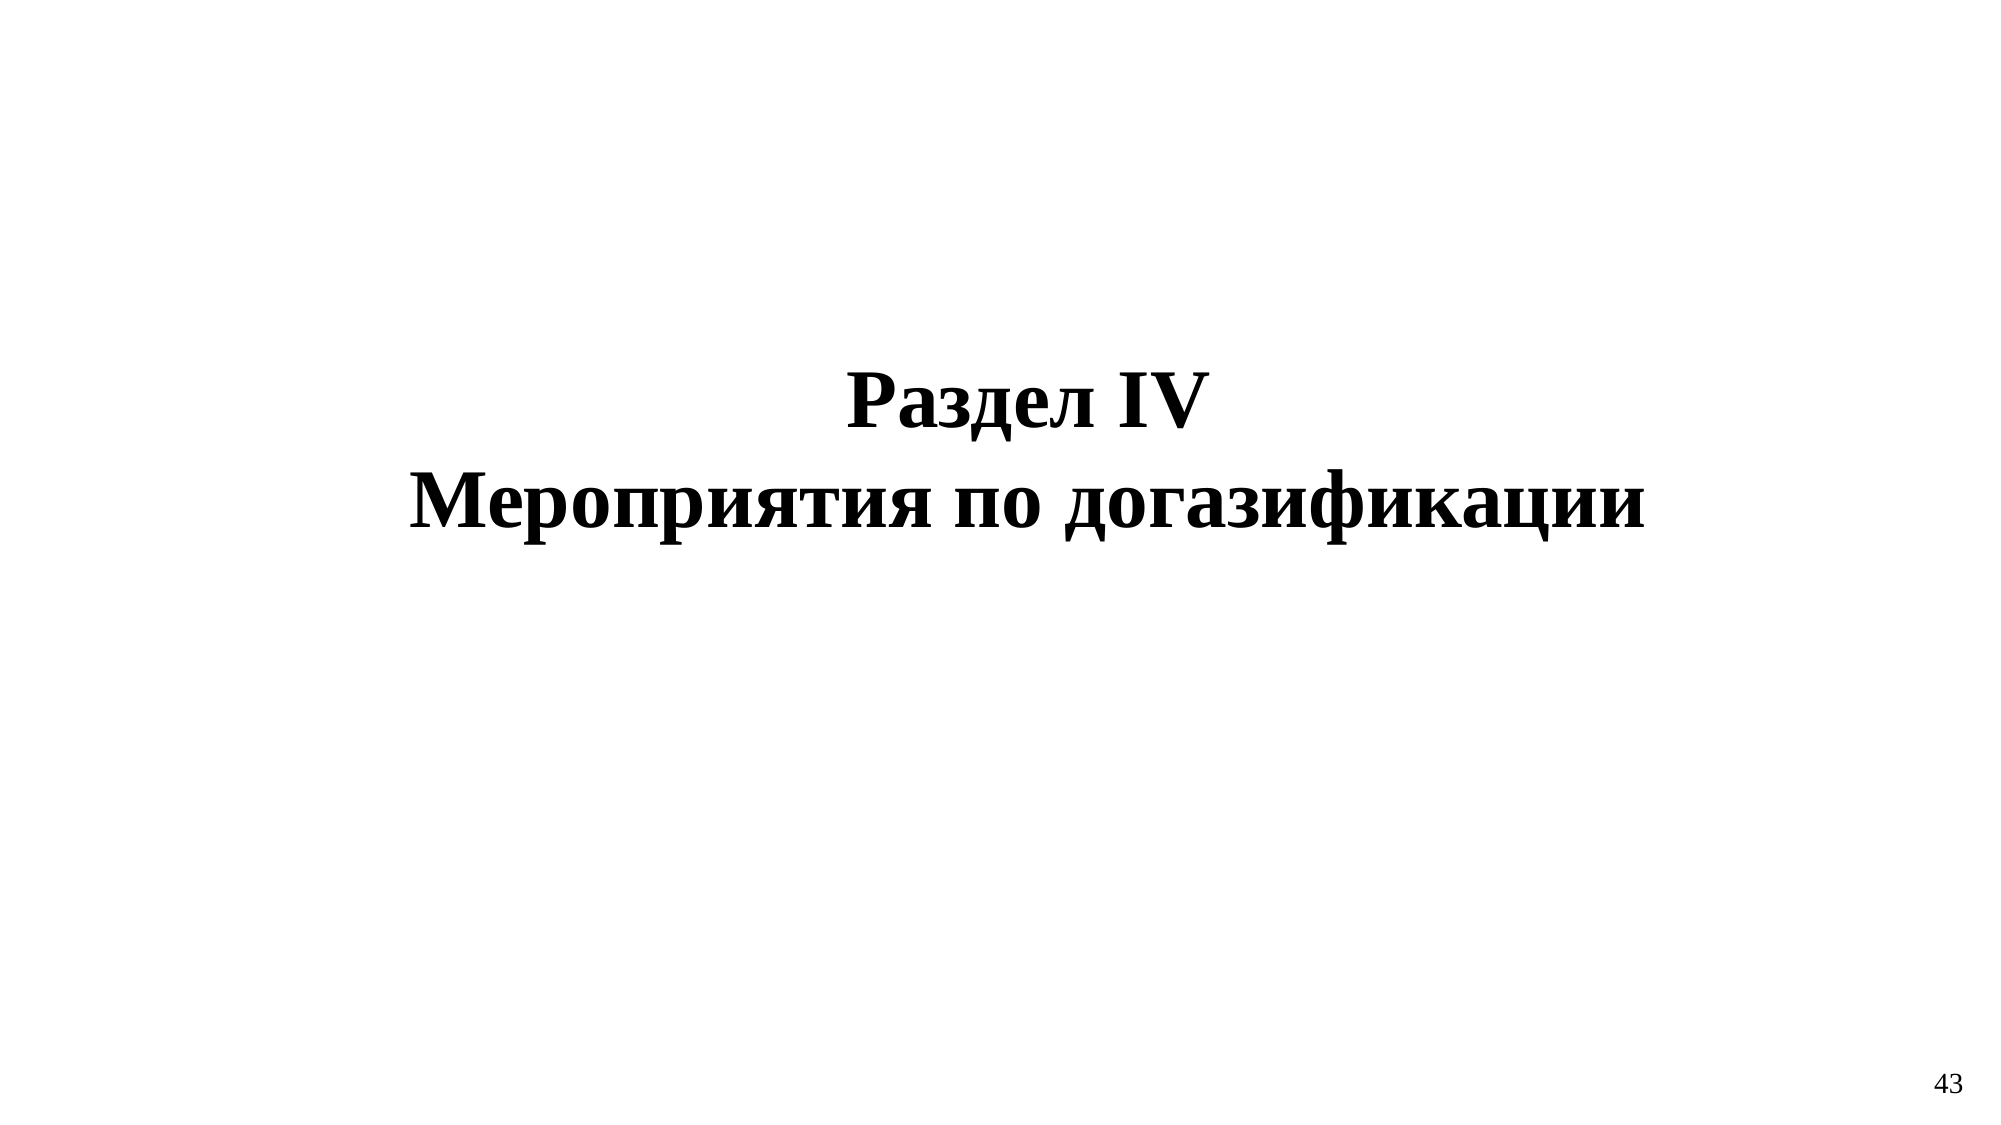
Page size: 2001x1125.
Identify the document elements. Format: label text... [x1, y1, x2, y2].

text_box Раздел IV Мероприятия по догазификации [195, 337, 1862, 552]
slide_number 43 [1909, 747, 1989, 1125]
